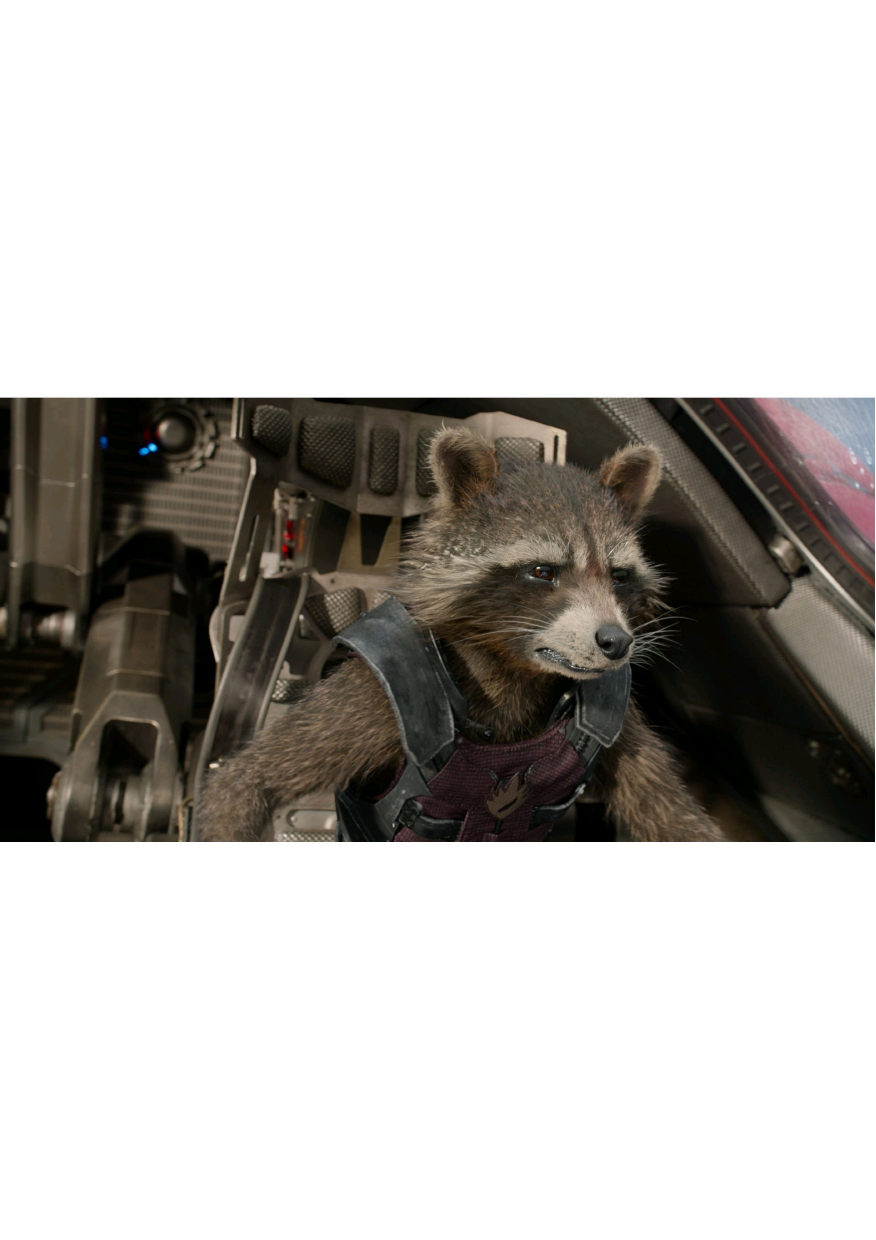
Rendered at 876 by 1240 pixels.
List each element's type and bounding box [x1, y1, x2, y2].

picture [0, 394, 875, 846]
